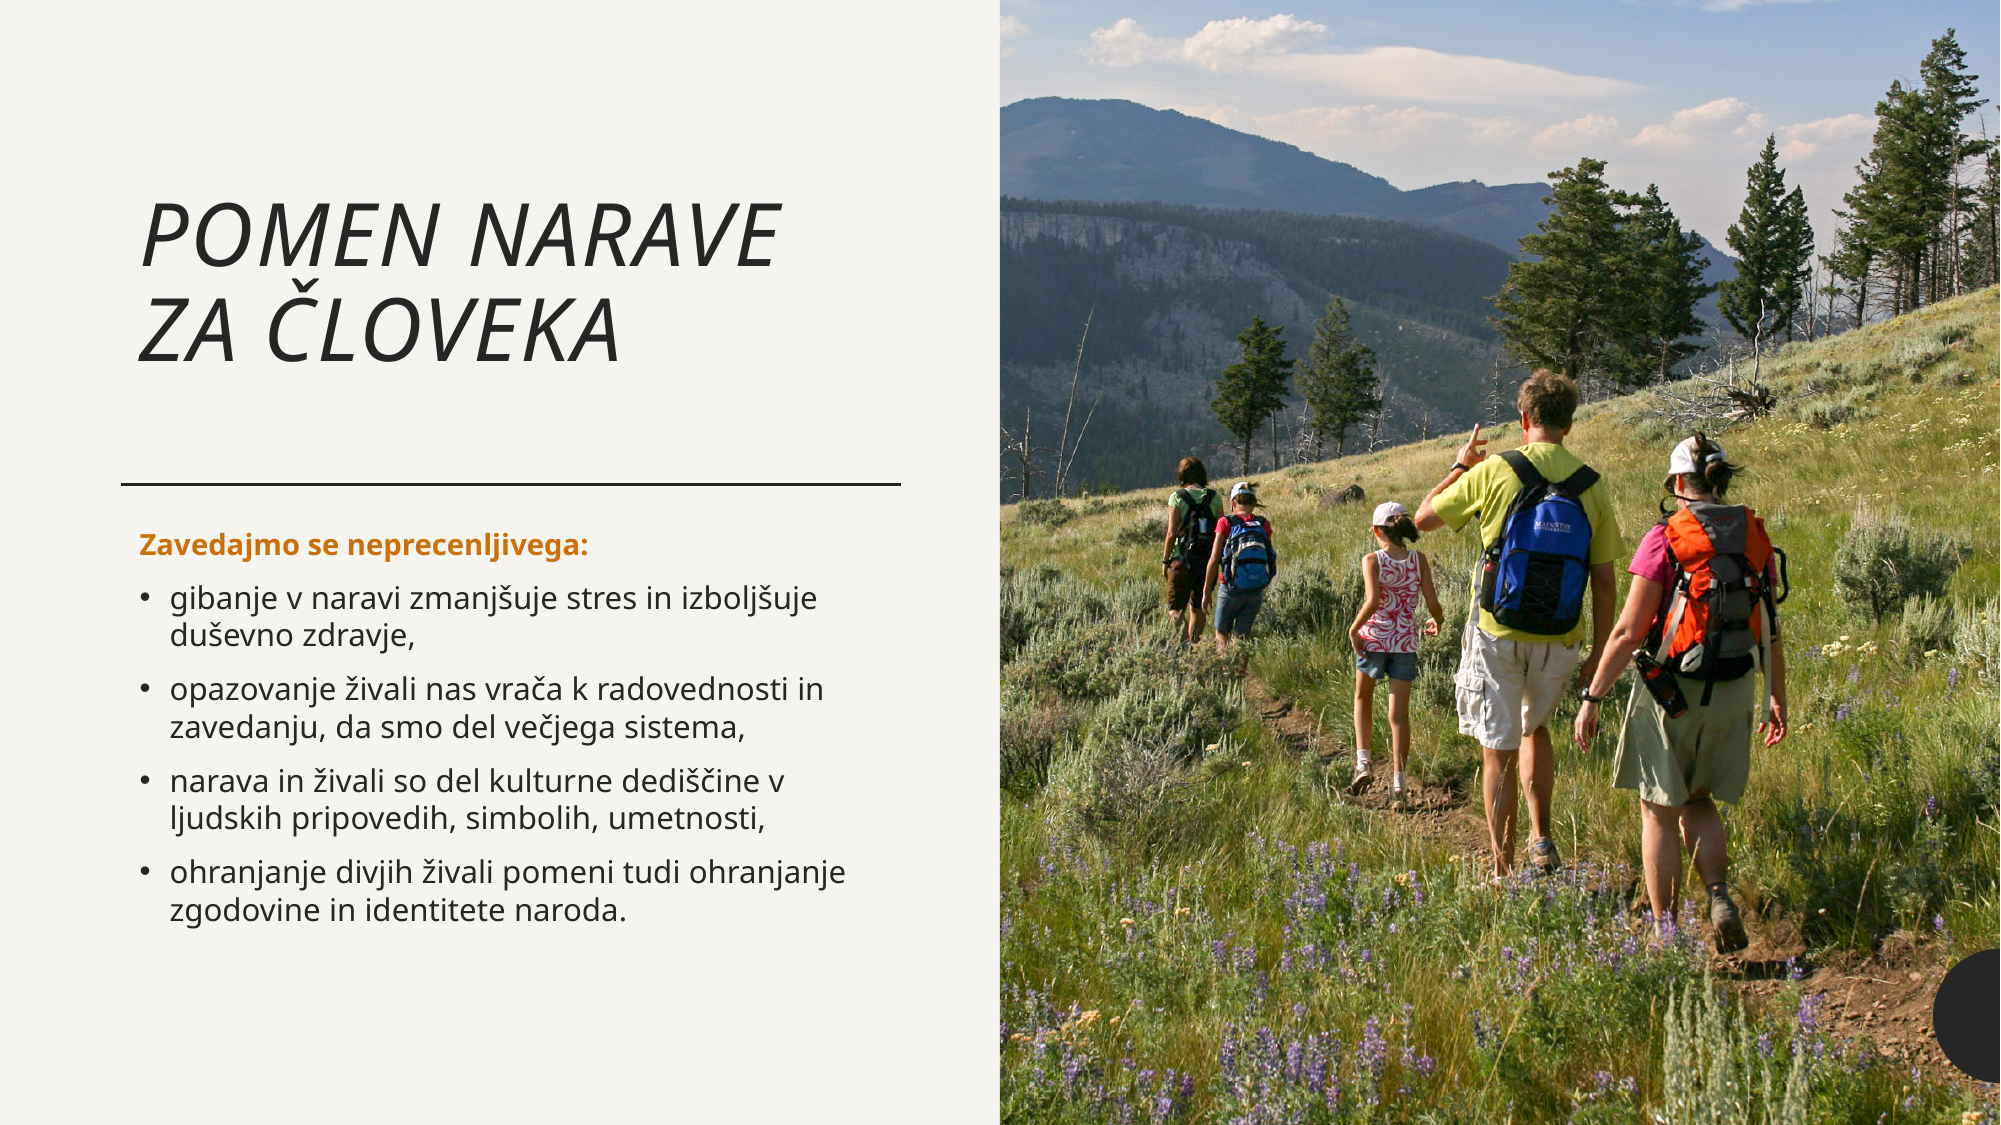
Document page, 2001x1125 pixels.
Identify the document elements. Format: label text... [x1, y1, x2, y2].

list Zavedajmo se neprecenljivega: gibanje v naravi zmanjšuje stres in izboljšuje duševno zdravje, opazovanje živali nas vrača k radovednosti in zavedanju, da smo del večjega sistema, narava in živali so del kulturne dediščine v ljudskih pripovedih, simbolih, umetnosti, ohranjanje divjih živali pomeni tudi ohranjanje zgodovine in identitete naroda. [124, 518, 909, 949]
picture [999, 0, 2000, 1125]
text_box [0, 0, 999, 1125]
title Pomen narave za človeka [124, 124, 909, 448]
